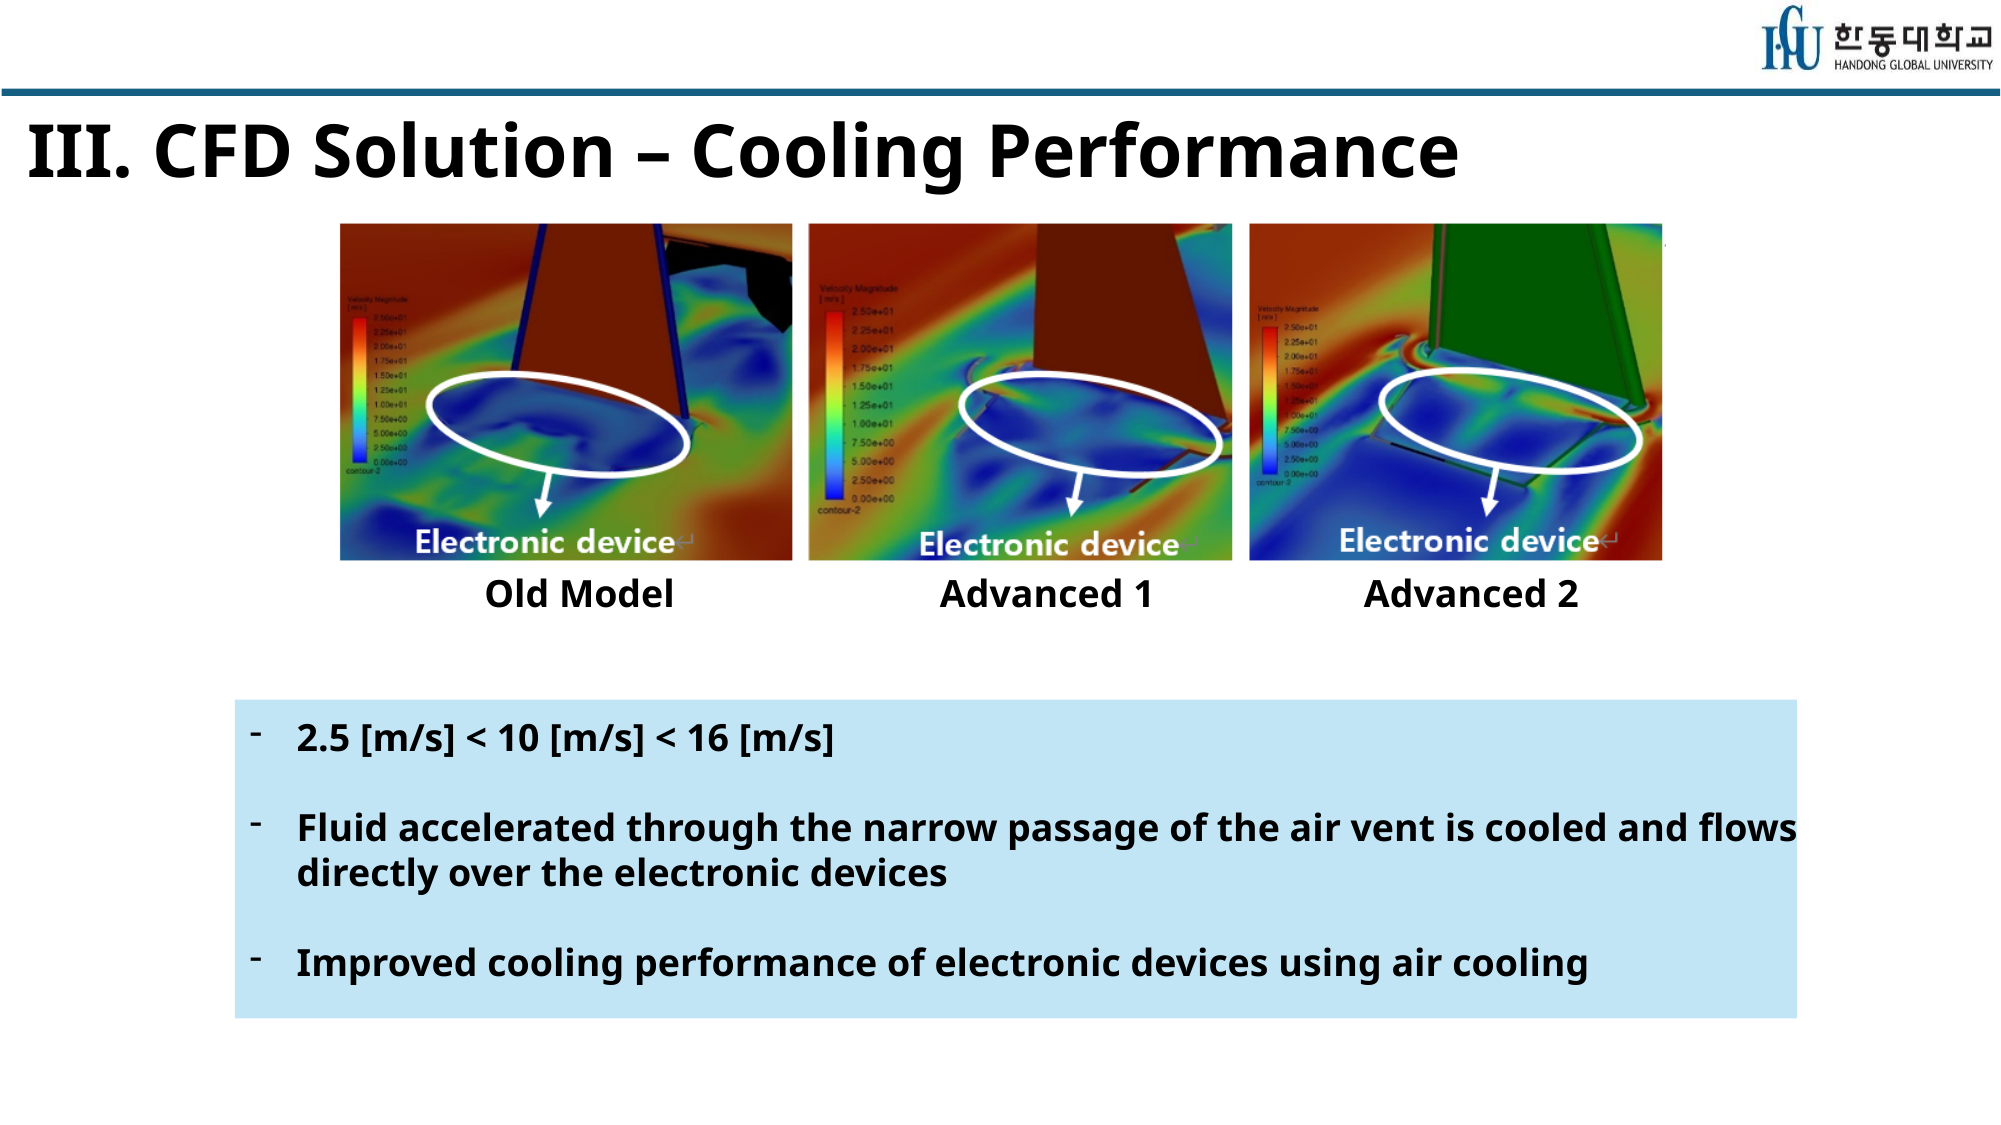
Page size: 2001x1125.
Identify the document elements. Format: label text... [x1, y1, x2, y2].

picture [1754, 0, 2000, 76]
text_box 2.5 [m/s] < 10 [m/s] < 16 [m/s] Fluid accelerated through the narrow passage of the air vent is cooled and flows directly over the electronic devices Improved cooling performance of electronic devices using air cooling [234, 706, 1901, 992]
text_box Old Model [312, 562, 780, 623]
title III. CFD Solution – Cooling Performance [12, 106, 1529, 202]
text_box Advanced 2 [1204, 562, 1739, 623]
text_box [233, 698, 1798, 1020]
text_box Advanced 1 [780, 563, 1204, 623]
picture [334, 220, 1666, 563]
